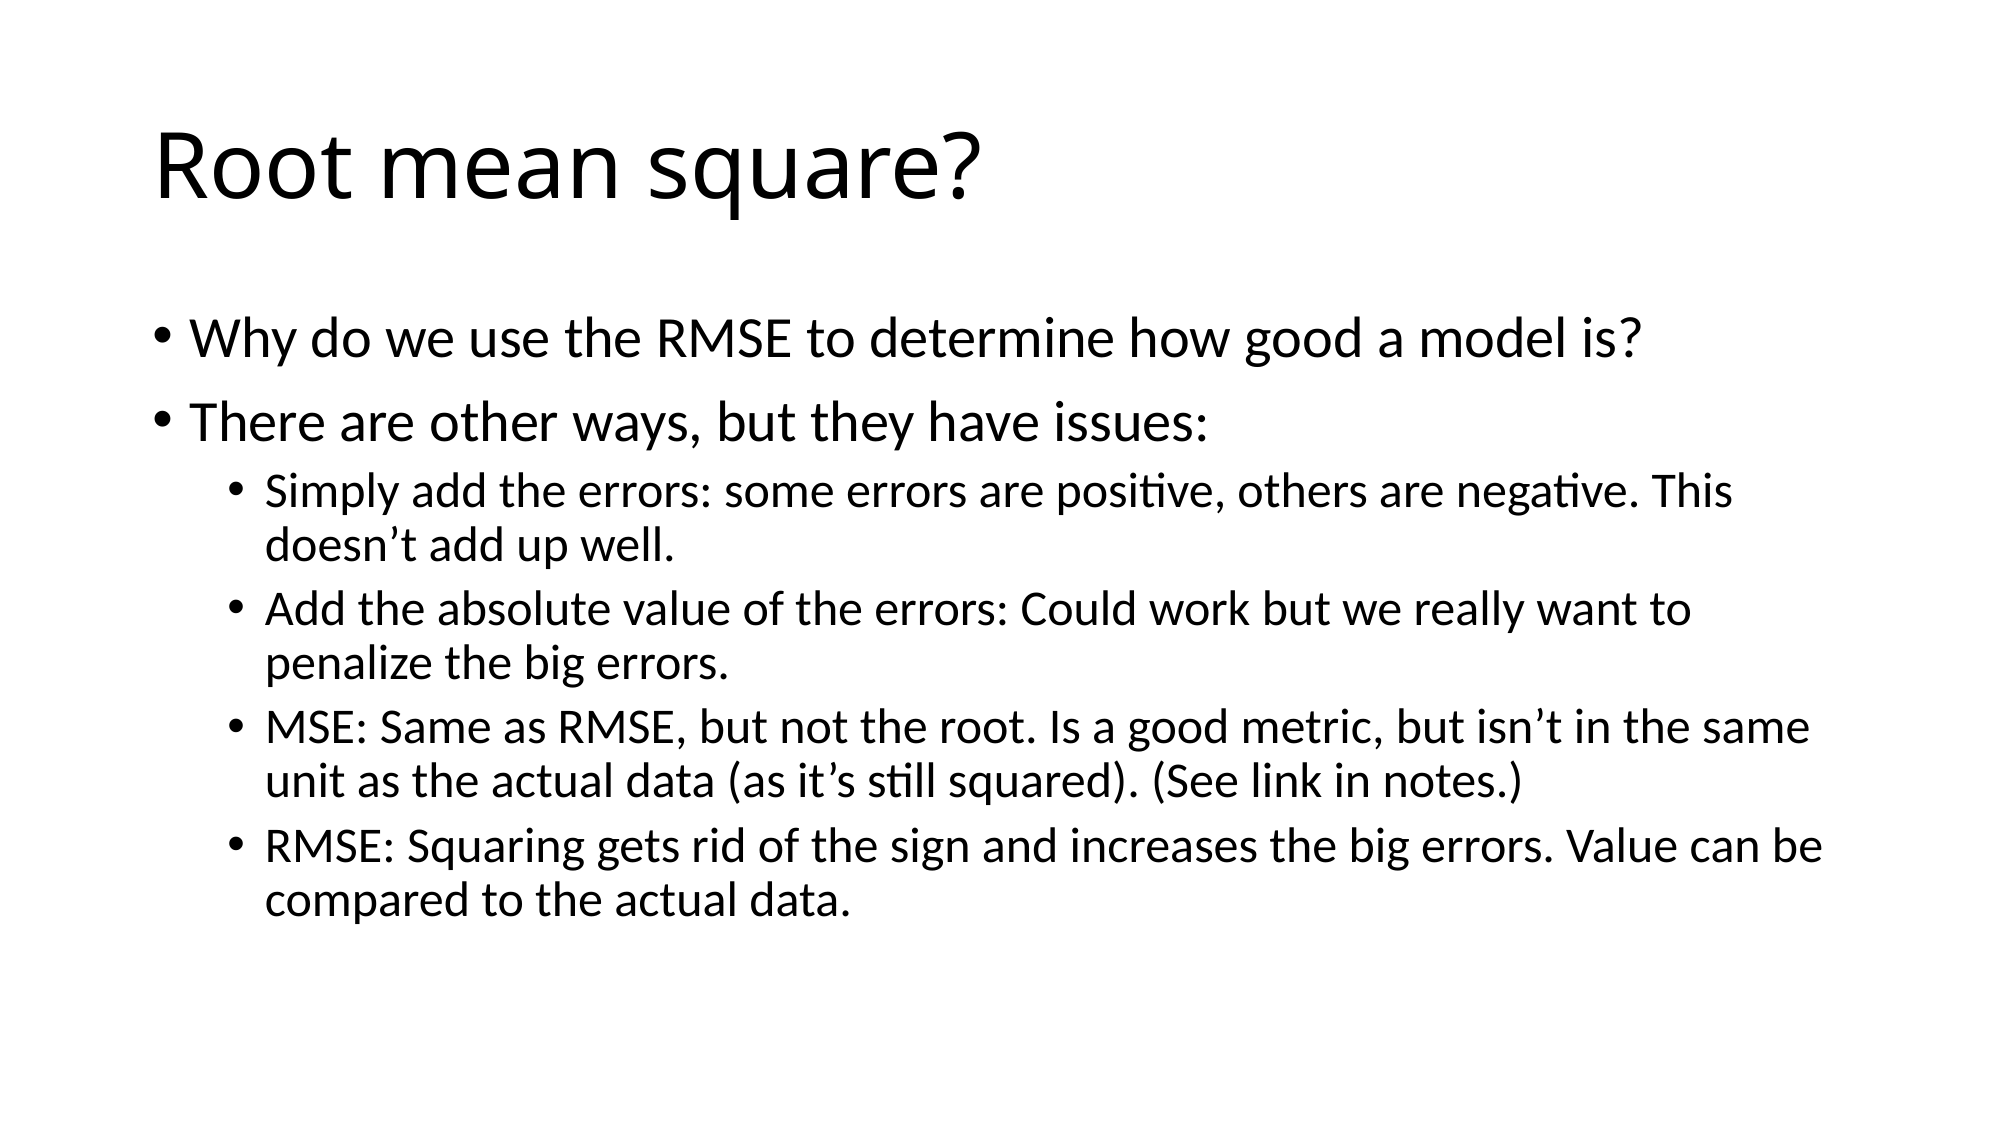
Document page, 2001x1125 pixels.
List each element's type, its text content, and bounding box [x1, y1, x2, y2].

title Root mean square? [137, 59, 1863, 278]
list Why do we use the RMSE to determine how good a model is? There are other ways, but they have issues: Simply add the errors: some errors are positive, others are negative. This doesn’t add up well. Add the absolute value of the errors: Could work but we really want to penalize the big errors. MSE: Same as RMSE, but not the root. Is a good metric, but isn’t in the same unit as the actual data (as it’s still squared). (See link in notes.) RMSE: Squaring gets rid of the sign and increases the big errors. Value can be compared to the actual data. [137, 299, 1863, 1014]
